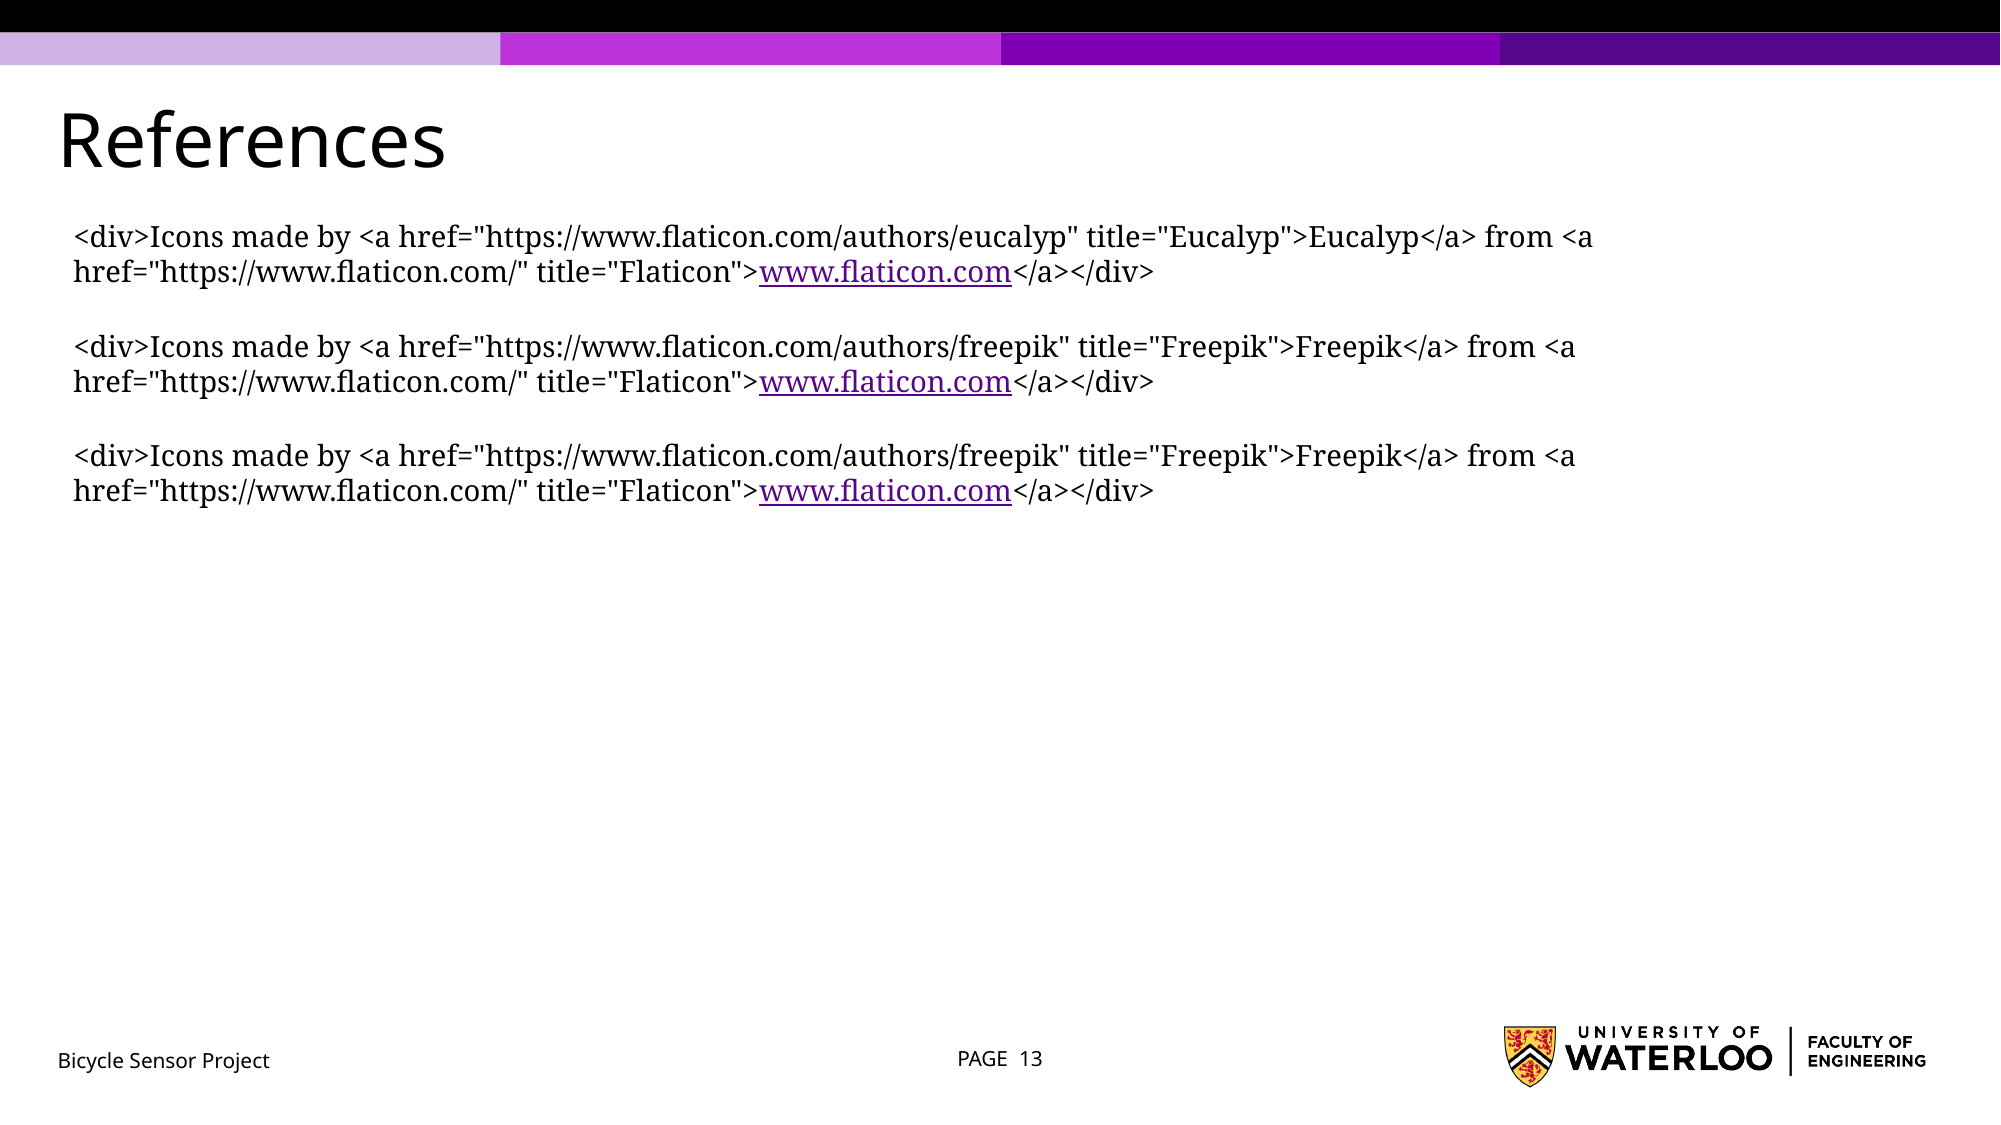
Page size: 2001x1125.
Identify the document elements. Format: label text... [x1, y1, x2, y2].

footer Bicycle Sensor Project [42, 1039, 900, 1081]
picture [1446, 982, 1982, 1125]
title References [42, 71, 1941, 219]
text_box <div>Icons made by <a href="https://www.flaticon.com/authors/eucalyp" title="Eucalyp">Eucalyp</a> from <a href="https://www.flaticon.com/" title="Flaticon">www.flaticon.com</a></div> <div>Icons made by <a href="https://www.flaticon.com/authors/freepik" title="Freepik">Freepik</a> from <a href="https://www.flaticon.com/" title="Flaticon">www.flaticon.com</a></div> <div>Icons made by <a href="https://www.flaticon.com/authors/freepik" title="Freepik">Freepik</a> from <a href="https://www.flaticon.com/" title="Flaticon">www.flaticon.com</a></div> [58, 203, 1941, 978]
slide_number PAGE 13 [916, 1039, 1084, 1081]
